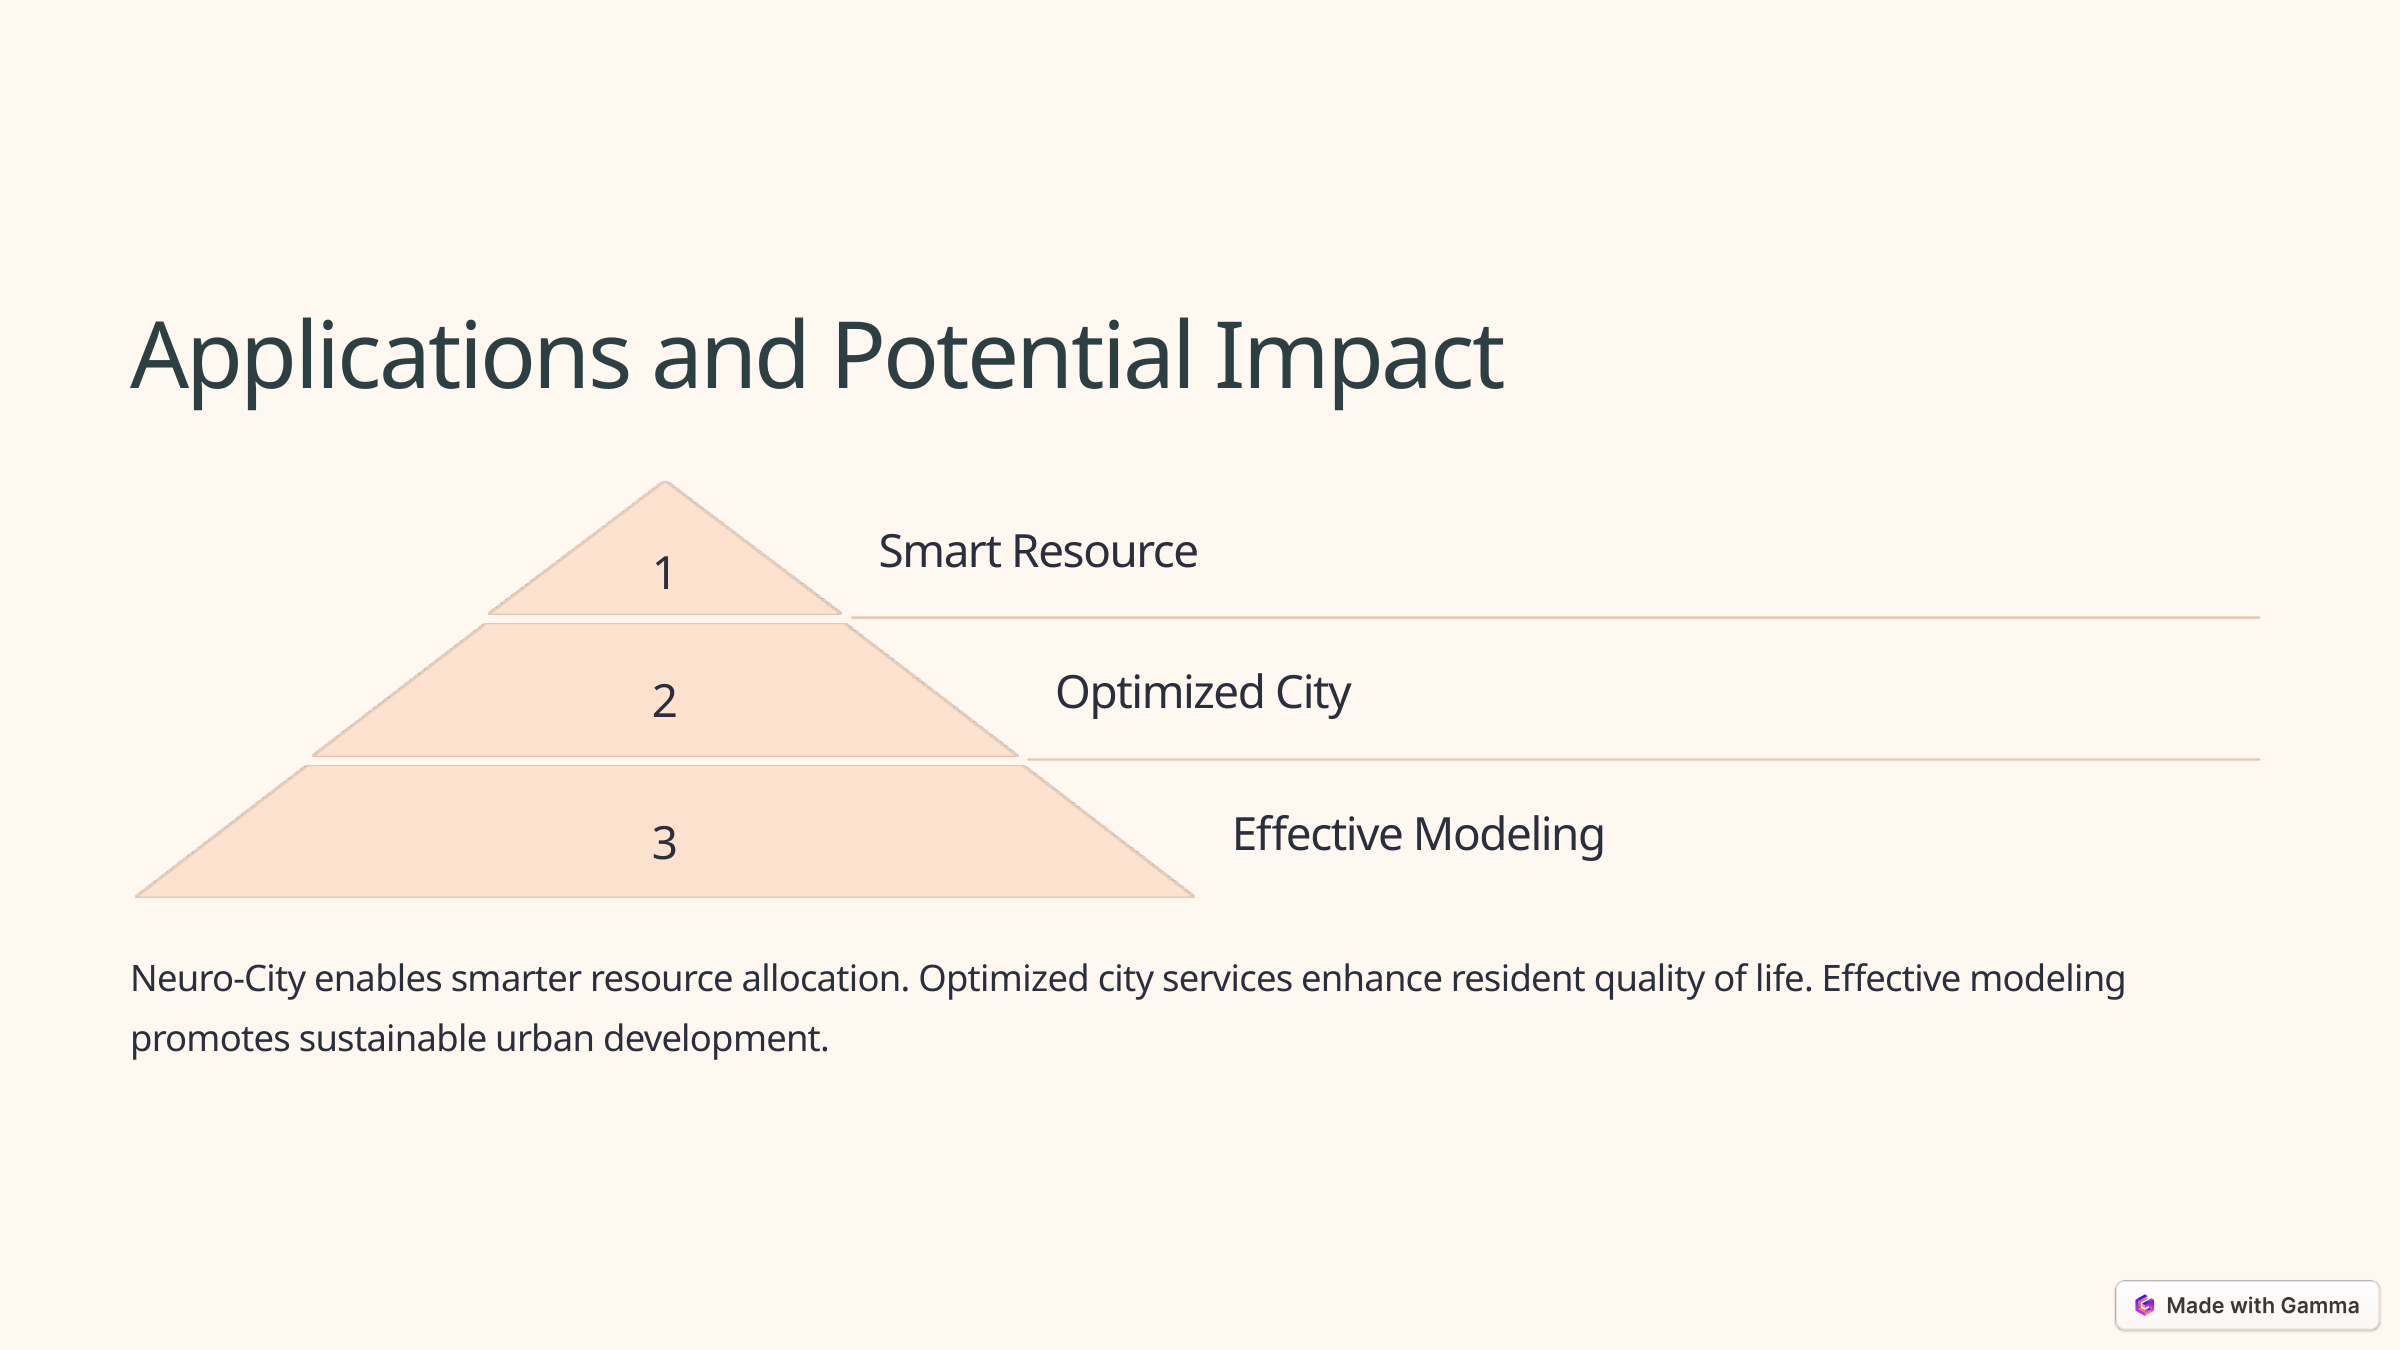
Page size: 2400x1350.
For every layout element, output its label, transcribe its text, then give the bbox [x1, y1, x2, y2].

text_box Applications and Potential Impact [130, 291, 1510, 408]
text_box Effective Modeling [1231, 802, 1610, 861]
picture [488, 481, 842, 615]
picture [2106, 1271, 2389, 1339]
text_box Smart Resource [878, 518, 1205, 577]
text_box Neuro-City enables smarter resource allocation. Optimized city services enhance resident quality of life. Effective modeling promotes sustainable urban development. [130, 939, 2270, 1059]
picture [135, 765, 1195, 898]
picture [311, 623, 1019, 757]
text_box Optimized City [1055, 660, 1357, 719]
